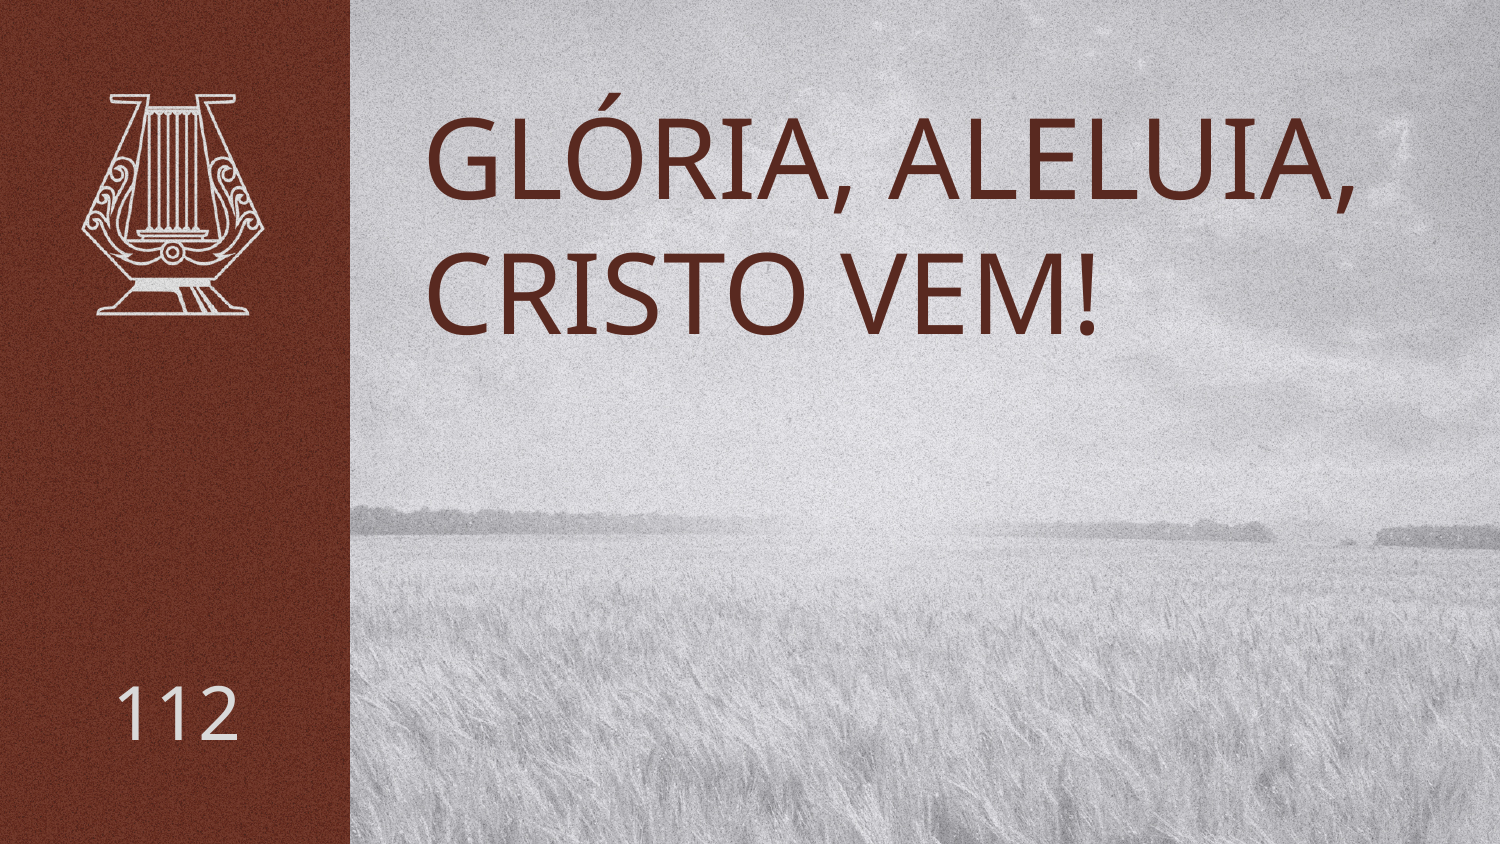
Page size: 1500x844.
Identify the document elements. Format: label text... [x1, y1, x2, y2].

picture [0, 0, 1500, 844]
title GLÓRIA, ALELUIA, CRISTO VEM! [407, 79, 1447, 777]
list 112 [76, 658, 278, 765]
